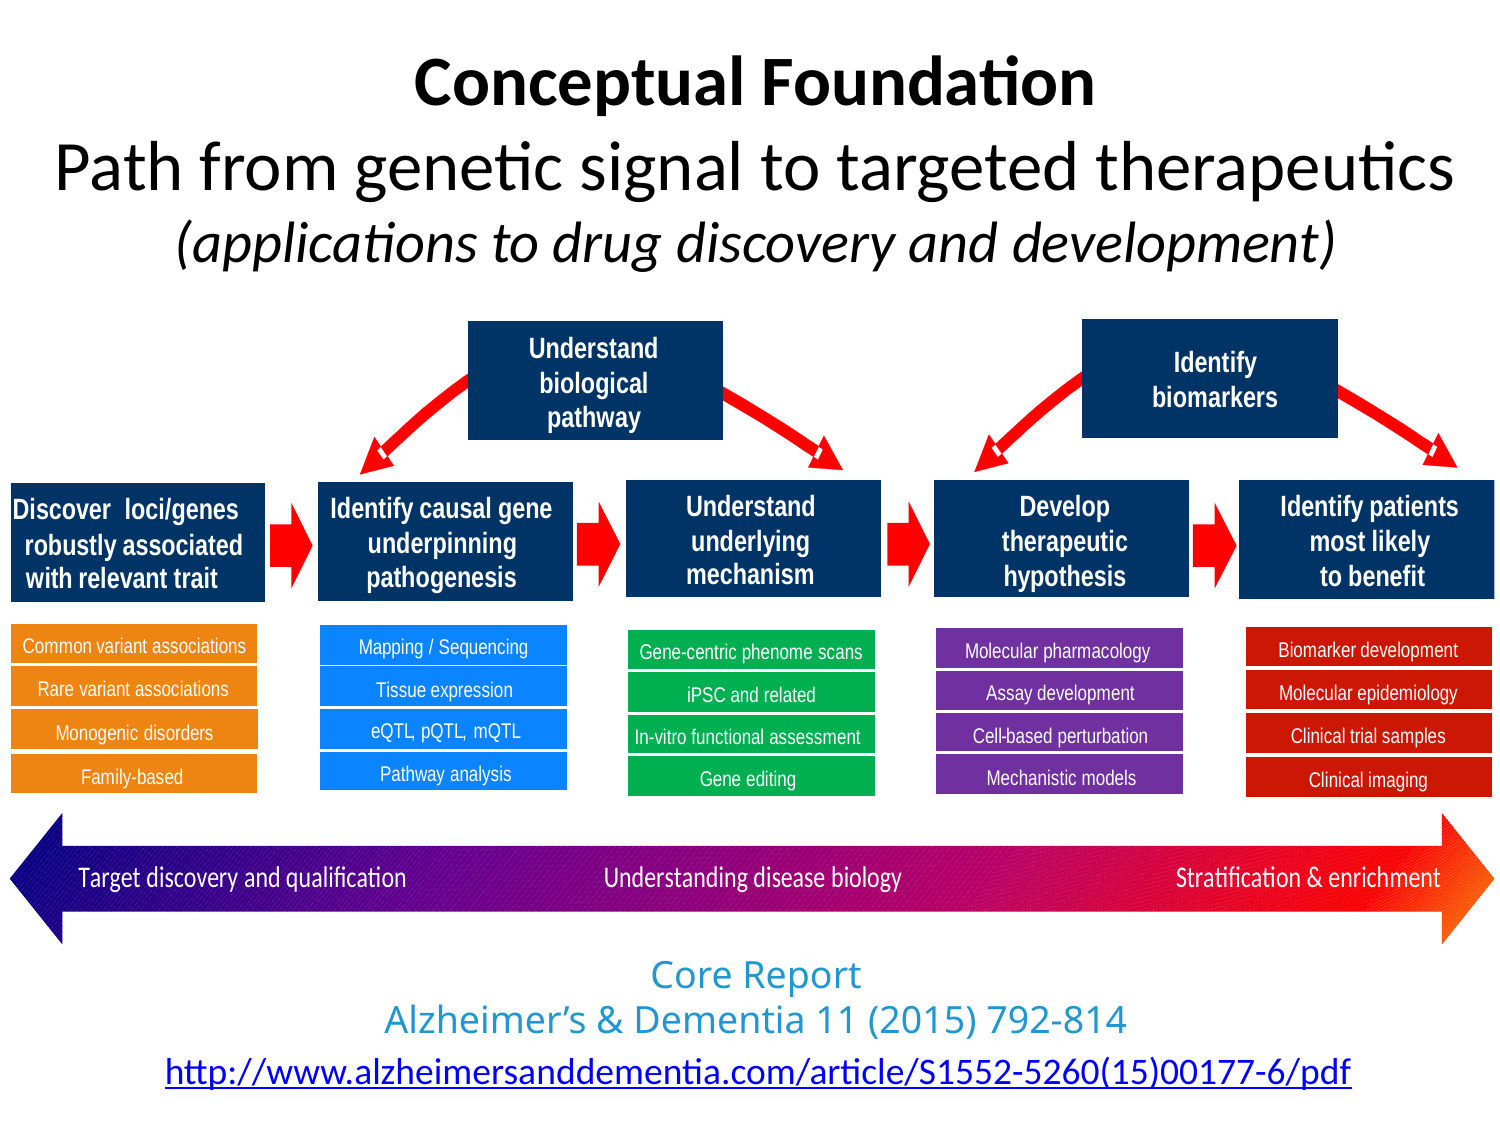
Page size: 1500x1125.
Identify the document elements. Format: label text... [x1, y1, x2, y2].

text_box Core Report Alzheimer’s & Dementia 11 (2015) 792-814 [262, 953, 1250, 1039]
text_box Conceptual Foundation Path from genetic signal to targeted therapeutics (applications to drug discovery and development) [12, 27, 1500, 282]
picture [0, 318, 1495, 945]
text_box http://www.alzheimersanddementia.com/article/S1552-5260(15)00177-6/pdf [149, 1039, 1407, 1100]
